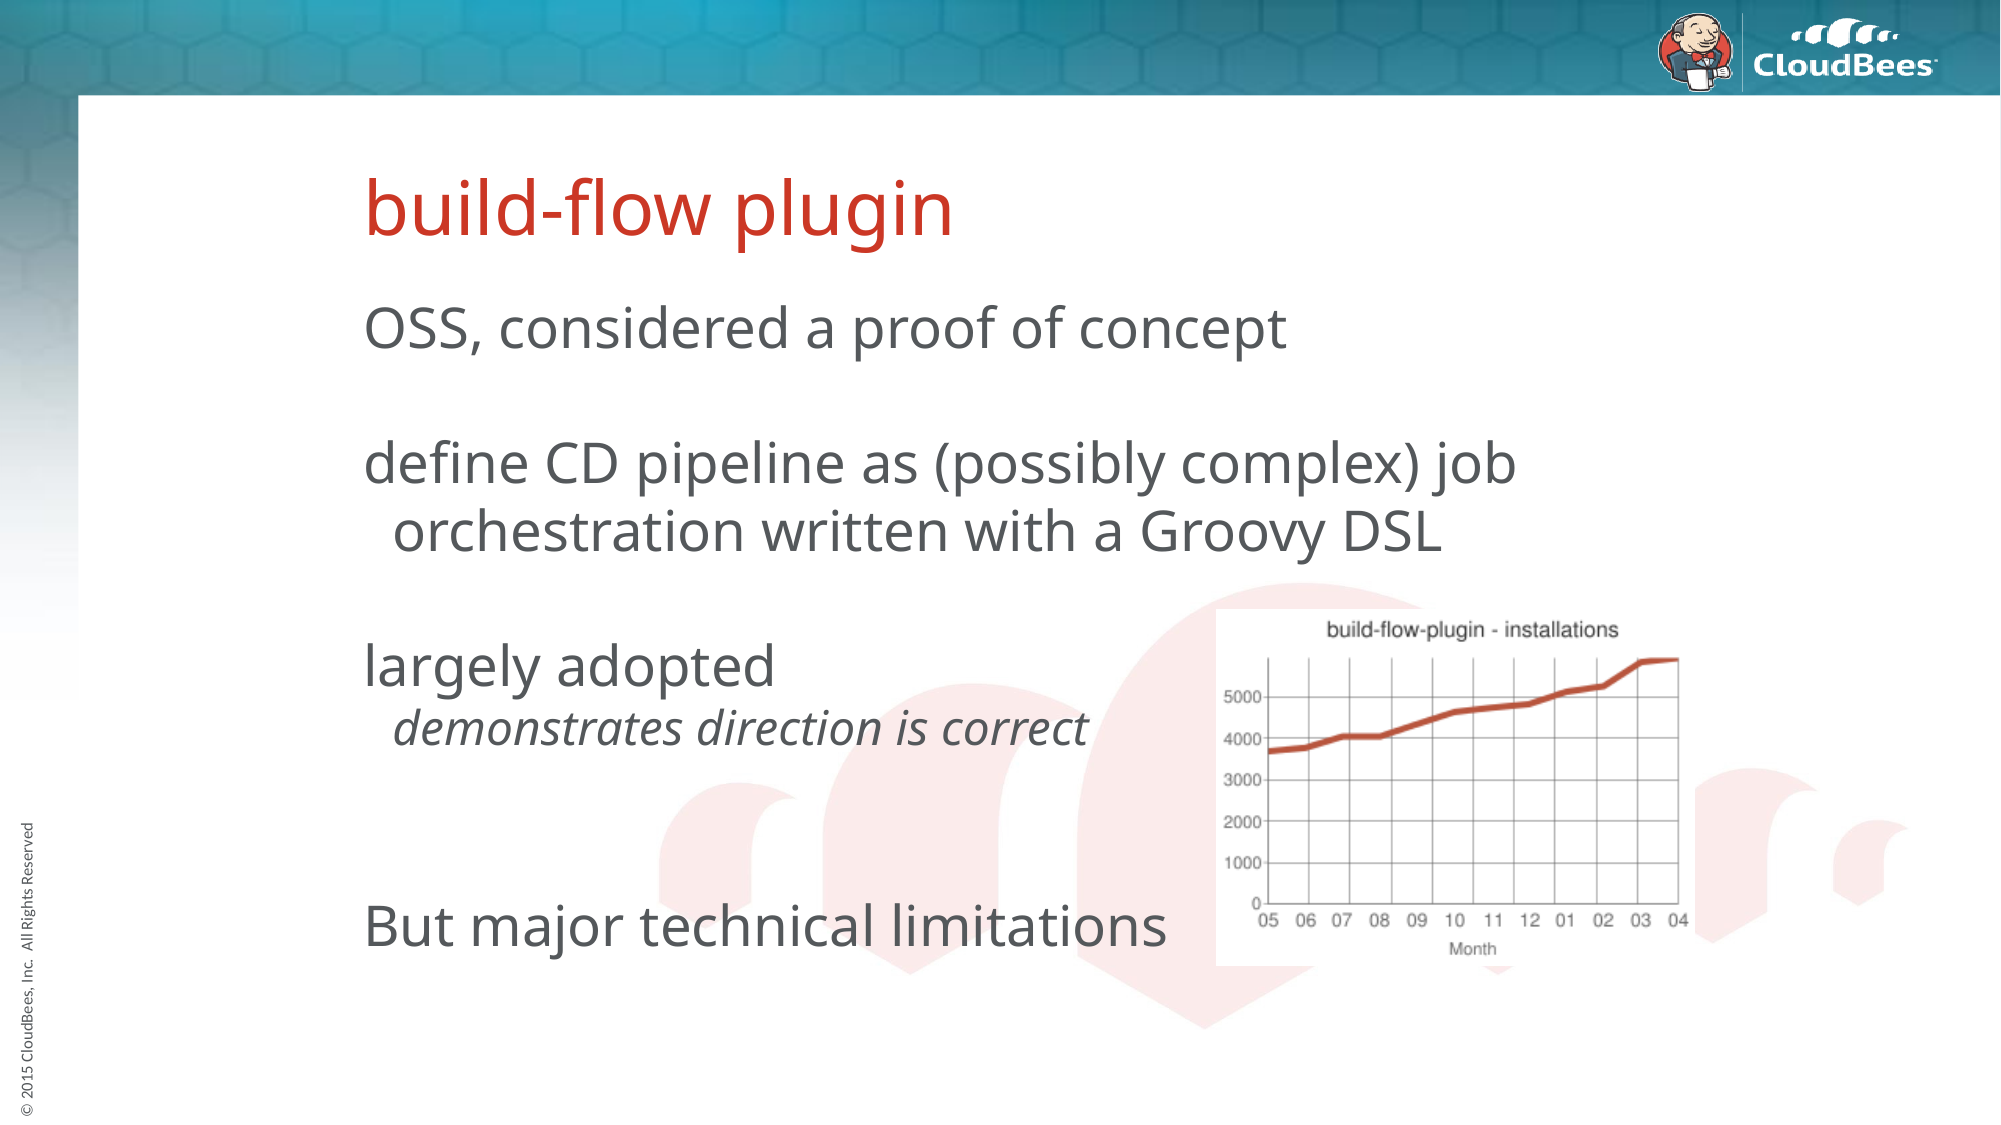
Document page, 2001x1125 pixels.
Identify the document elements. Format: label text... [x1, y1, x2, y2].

picture [0, 0, 2001, 1125]
list OSS, considered a proof of concept define CD pipeline as (possibly complex) job orchestration written with a Groovy DSL largely adopted demonstrates direction is correct But major technical limitations [347, 277, 1699, 1021]
picture [1216, 609, 1695, 967]
picture [624, 559, 1939, 1052]
title build-flow plugin [347, 136, 1699, 275]
